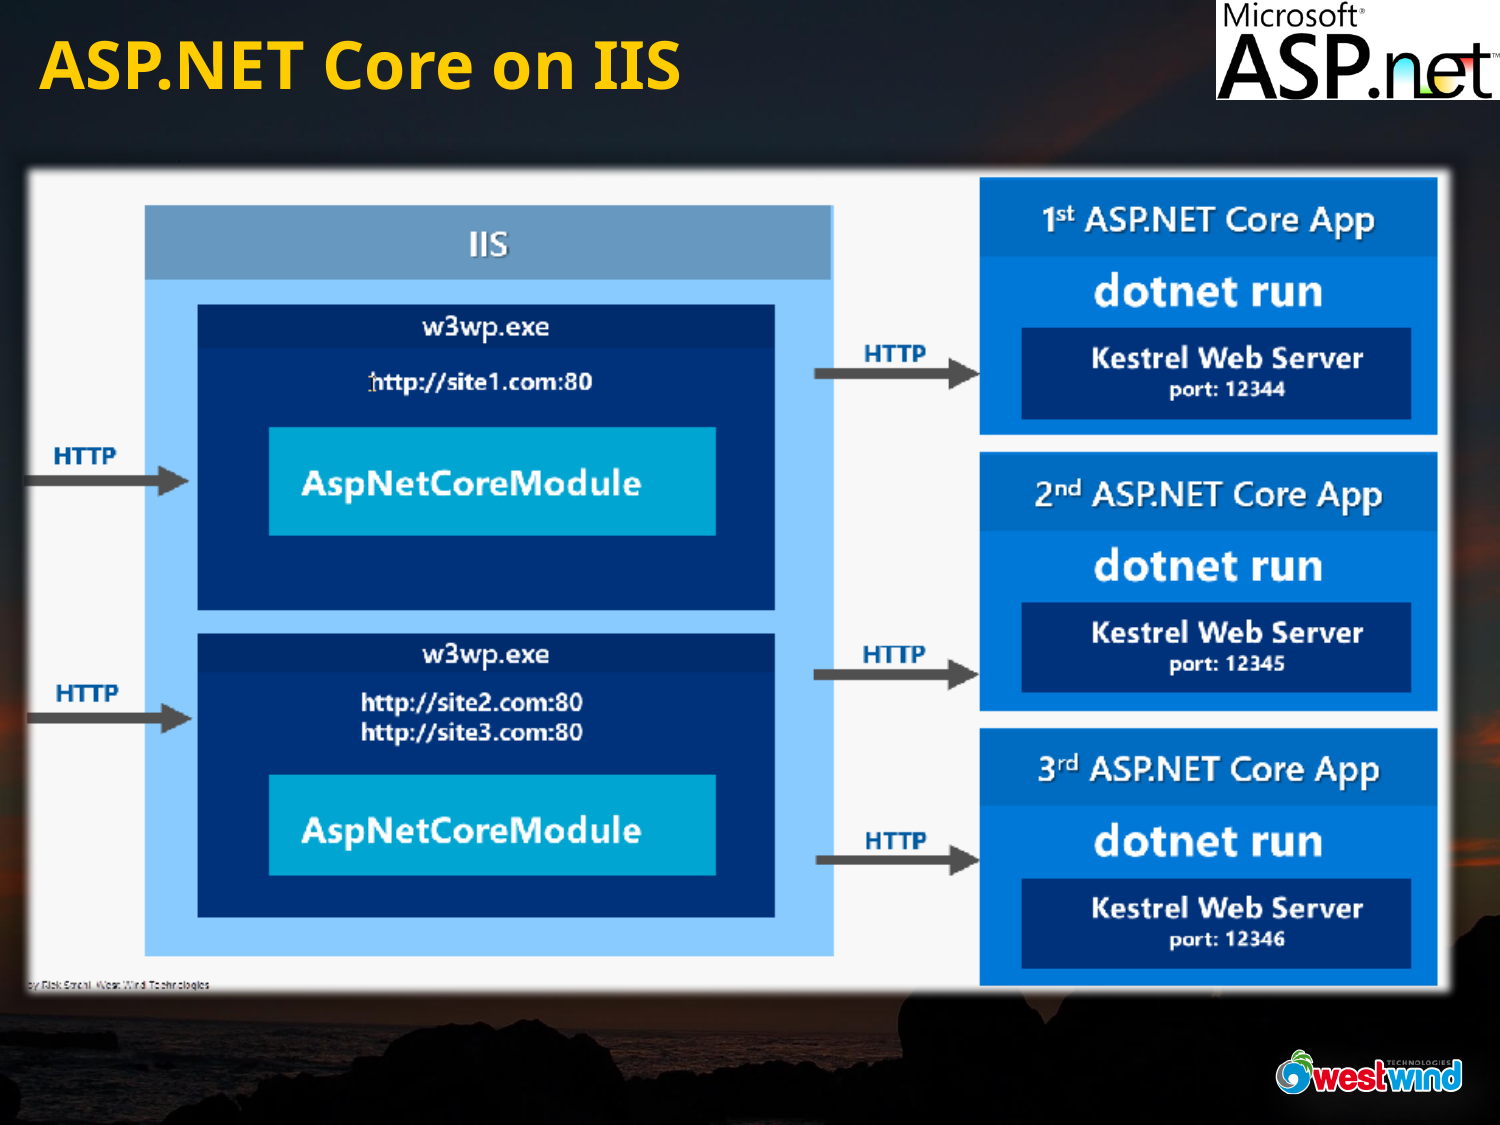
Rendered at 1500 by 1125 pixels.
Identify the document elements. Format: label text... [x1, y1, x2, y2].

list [20, 162, 1458, 1001]
title ASP.NET Core on IIS [24, 24, 1211, 100]
picture [0, 0, 1500, 1125]
